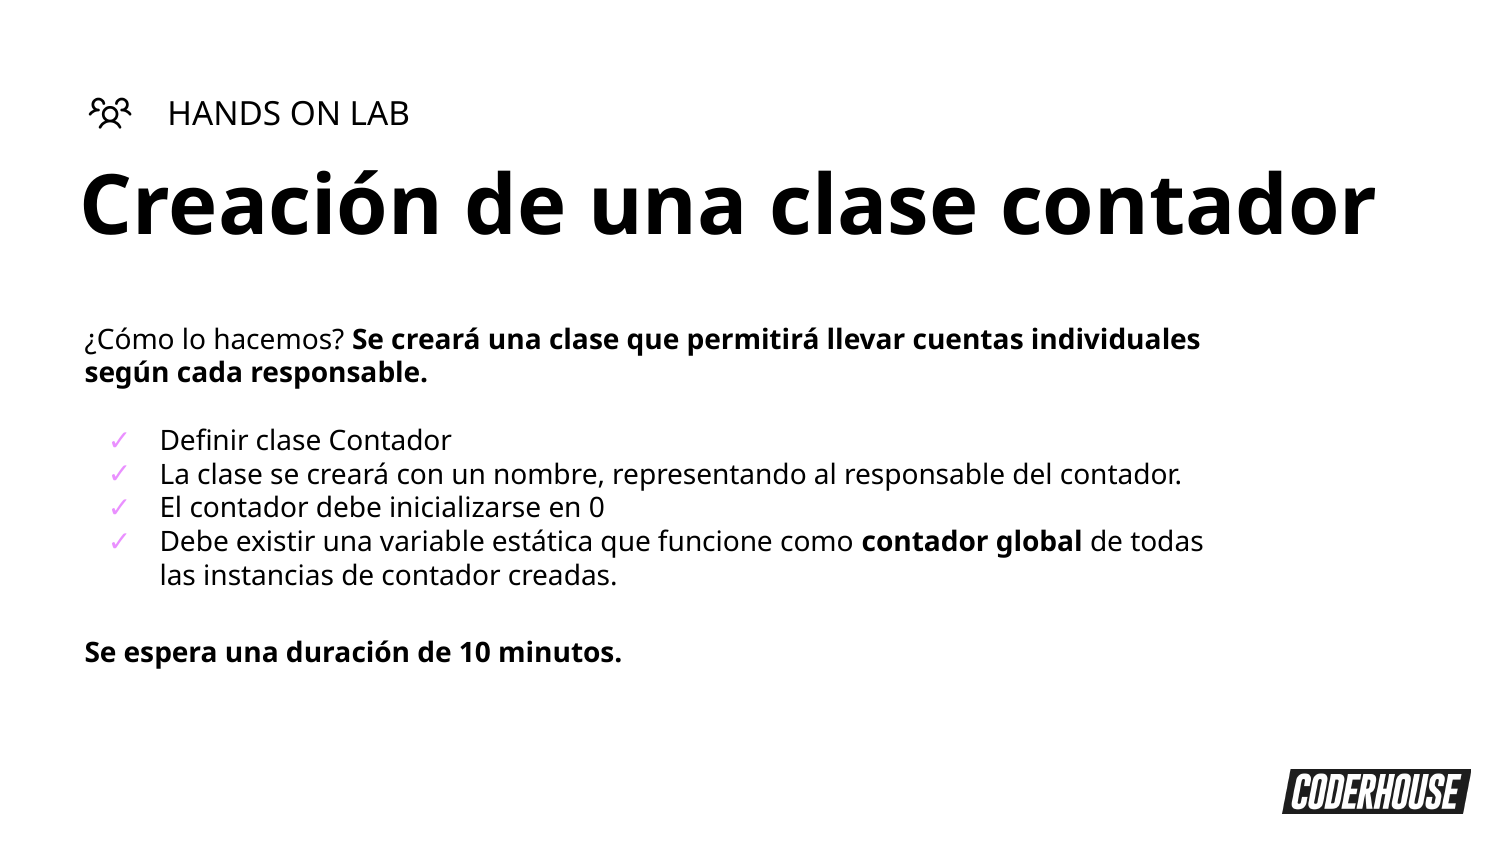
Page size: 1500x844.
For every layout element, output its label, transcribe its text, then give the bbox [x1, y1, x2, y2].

text_box Creación de una clase contador [64, 147, 1436, 268]
text_box ¿Cómo lo hacemos? Se creará una clase que permitirá llevar cuentas individuales según cada responsable. Definir clase Contador La clase se creará con un nombre, representando al responsable del contador. El contador debe inicializarse en 0 Debe existir una variable estática que funcione como contador global de todas las instancias de contador creadas. Se espera una duración de 10 minutos. [69, 306, 1246, 723]
picture [1281, 769, 1471, 814]
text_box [74, 76, 146, 148]
text_box HANDS ON LAB [152, 76, 632, 147]
